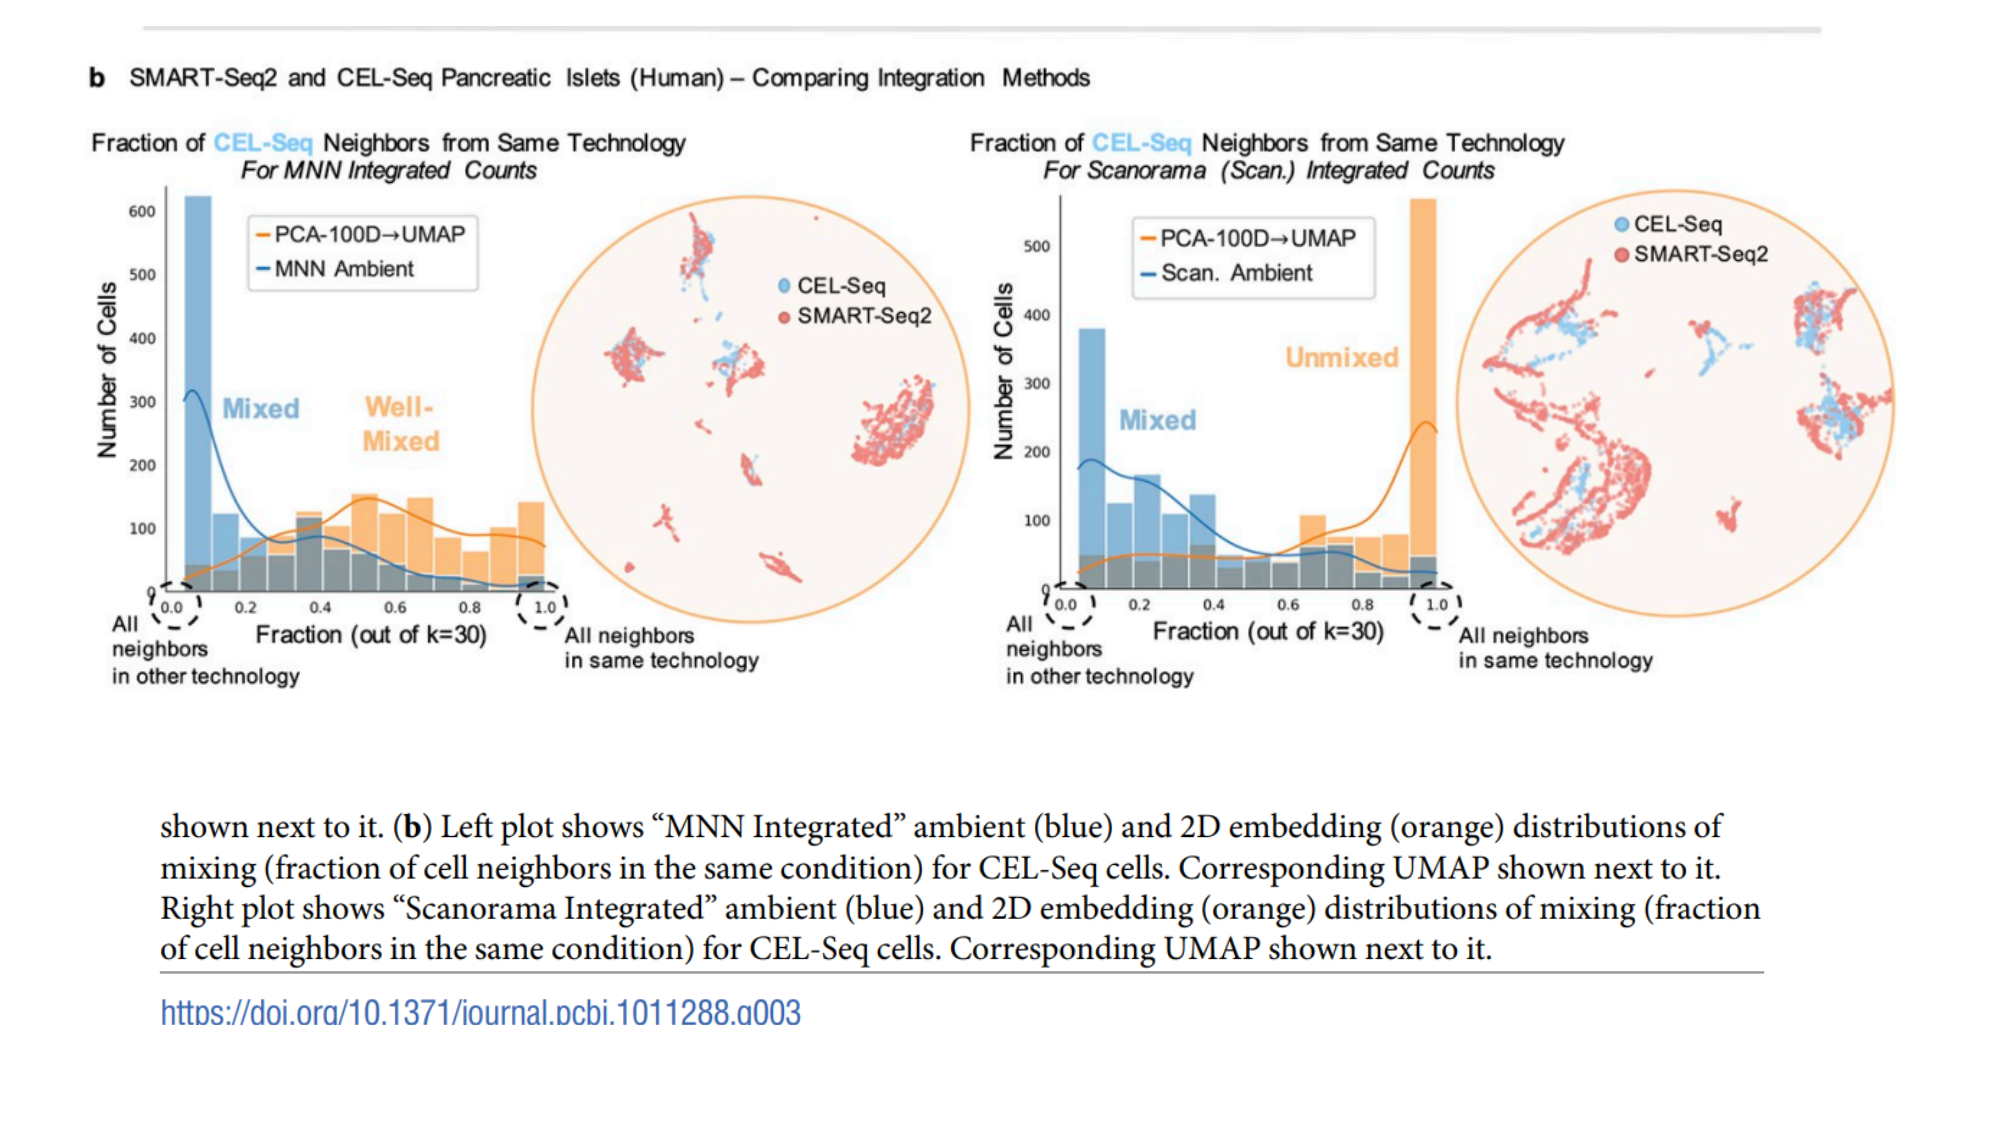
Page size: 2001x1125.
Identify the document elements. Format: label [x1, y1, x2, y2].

picture [0, 26, 2000, 702]
picture [132, 807, 1813, 1025]
